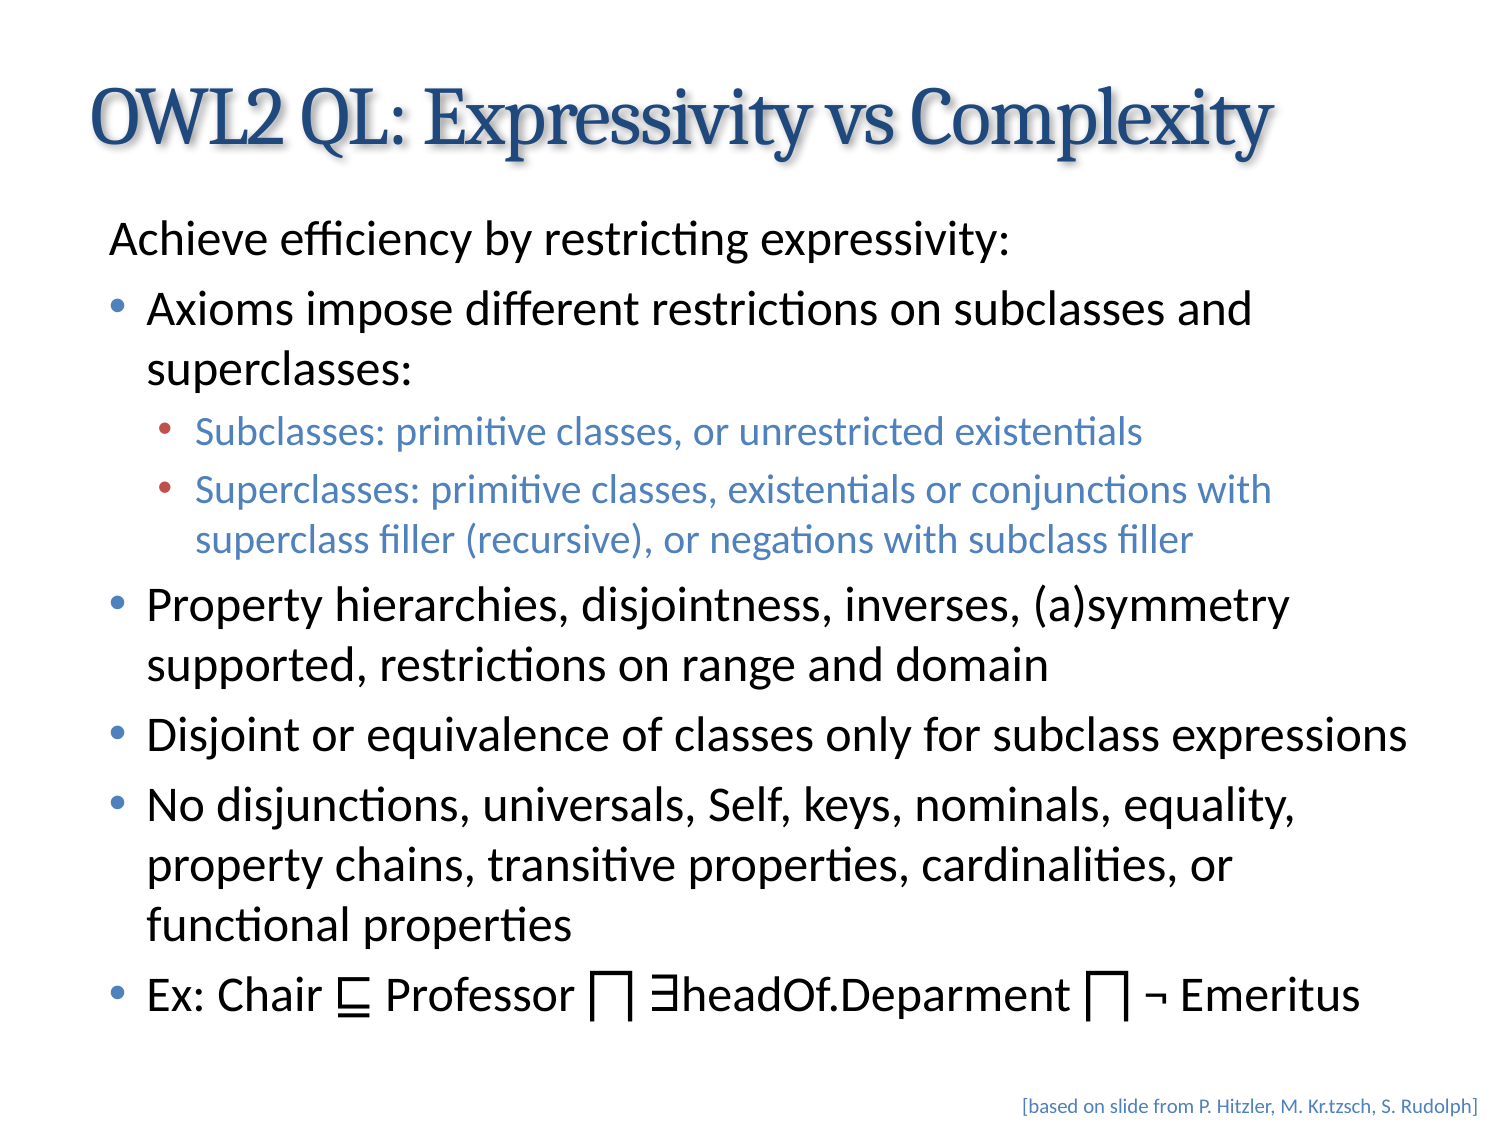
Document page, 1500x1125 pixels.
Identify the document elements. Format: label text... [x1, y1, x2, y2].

title OWL2 QL: Expressivity vs Complexity [75, 45, 1427, 178]
text_box [based on slide from P. Hitzler, M. Kr.tzsch, S. Rudolph] [1007, 1085, 1494, 1125]
list Achieve efficiency by restricting expressivity: Axioms impose different restrictions on subclasses and superclasses: Subclasses: primitive classes, or unrestricted existentials Superclasses: primitive classes, existentials or conjunctions with superclass filler (recursive), or negations with subclass filler Property hierarchies, disjointness, inverses, (a)symmetry supported, restrictions on range and domain Disjoint or equivalence of classes only for subclass expressions No disjunctions, universals, Self, keys, nominals, equality, property chains, transitive properties, cardinalities, or functional properties Ex: Chair ⊑ Professor ⨅ ∃headOf.Deparment ⨅ ¬ Emeritus [74, 197, 1452, 1051]
